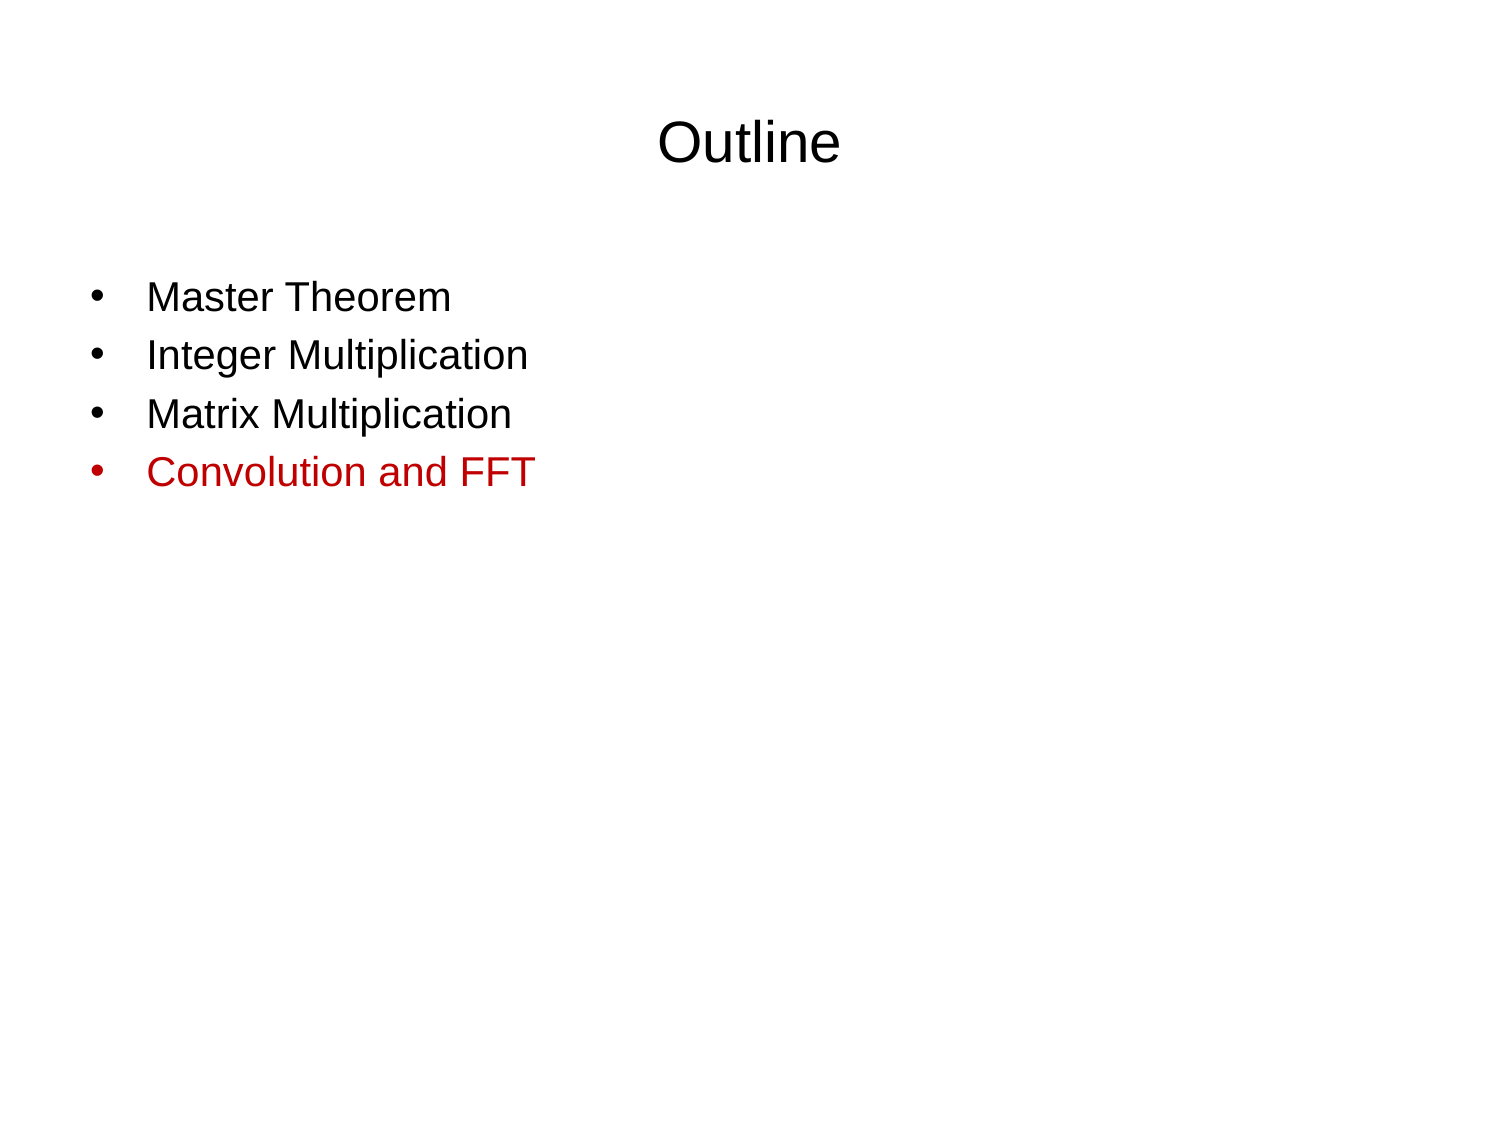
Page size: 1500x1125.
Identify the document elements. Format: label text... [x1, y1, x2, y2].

title Outline [74, 44, 1426, 233]
list Master Theorem Integer Multiplication Matrix Multiplication Convolution and FFT [74, 262, 1426, 1006]
